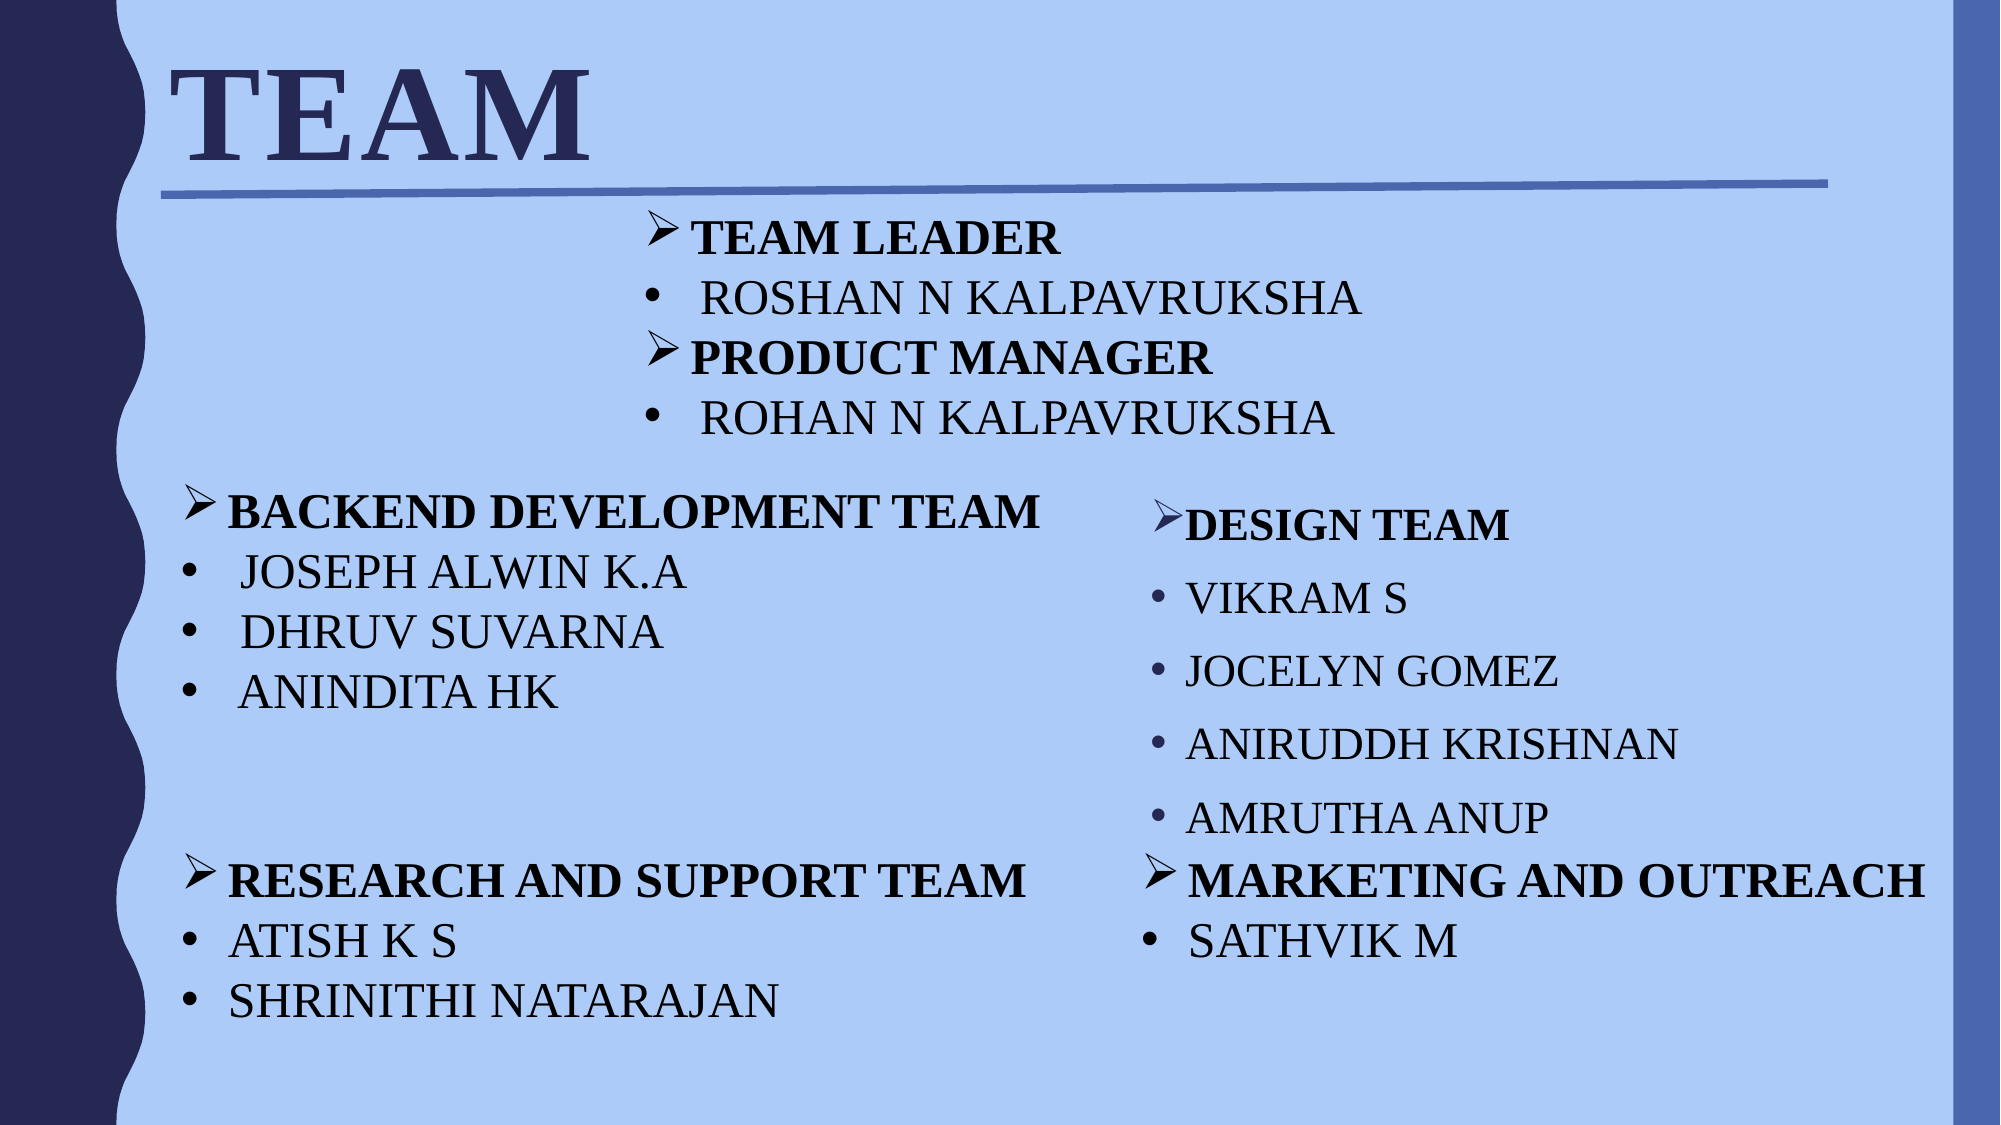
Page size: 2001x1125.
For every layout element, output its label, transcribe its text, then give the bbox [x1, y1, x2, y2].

text_box RESEARCH AND SUPPORT TEAM ATISH K S SHRINITHI NATARAJAN [166, 840, 1043, 1036]
title TEAM [154, 34, 1875, 208]
text_box BACKEND DEVELOPMENT TEAM JOSEPH ALWIN K.A DHRUV SUVARNA ANINDITA HK [166, 471, 1057, 817]
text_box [160, 183, 1829, 195]
text_box TEAM LEADER ROSHAN N KALPAVRUKSHA PRODUCT MANAGER ROHAN N KALPAVRUKSHA [629, 196, 1742, 497]
text_box MARKETING AND OUTREACH SATHVIK M [1126, 840, 1954, 1021]
list DESIGN TEAM VIKRAM S JOCELYN GOMEZ ANIRUDDH KRISHNAN AMRUTHA ANUP [1135, 481, 2000, 850]
